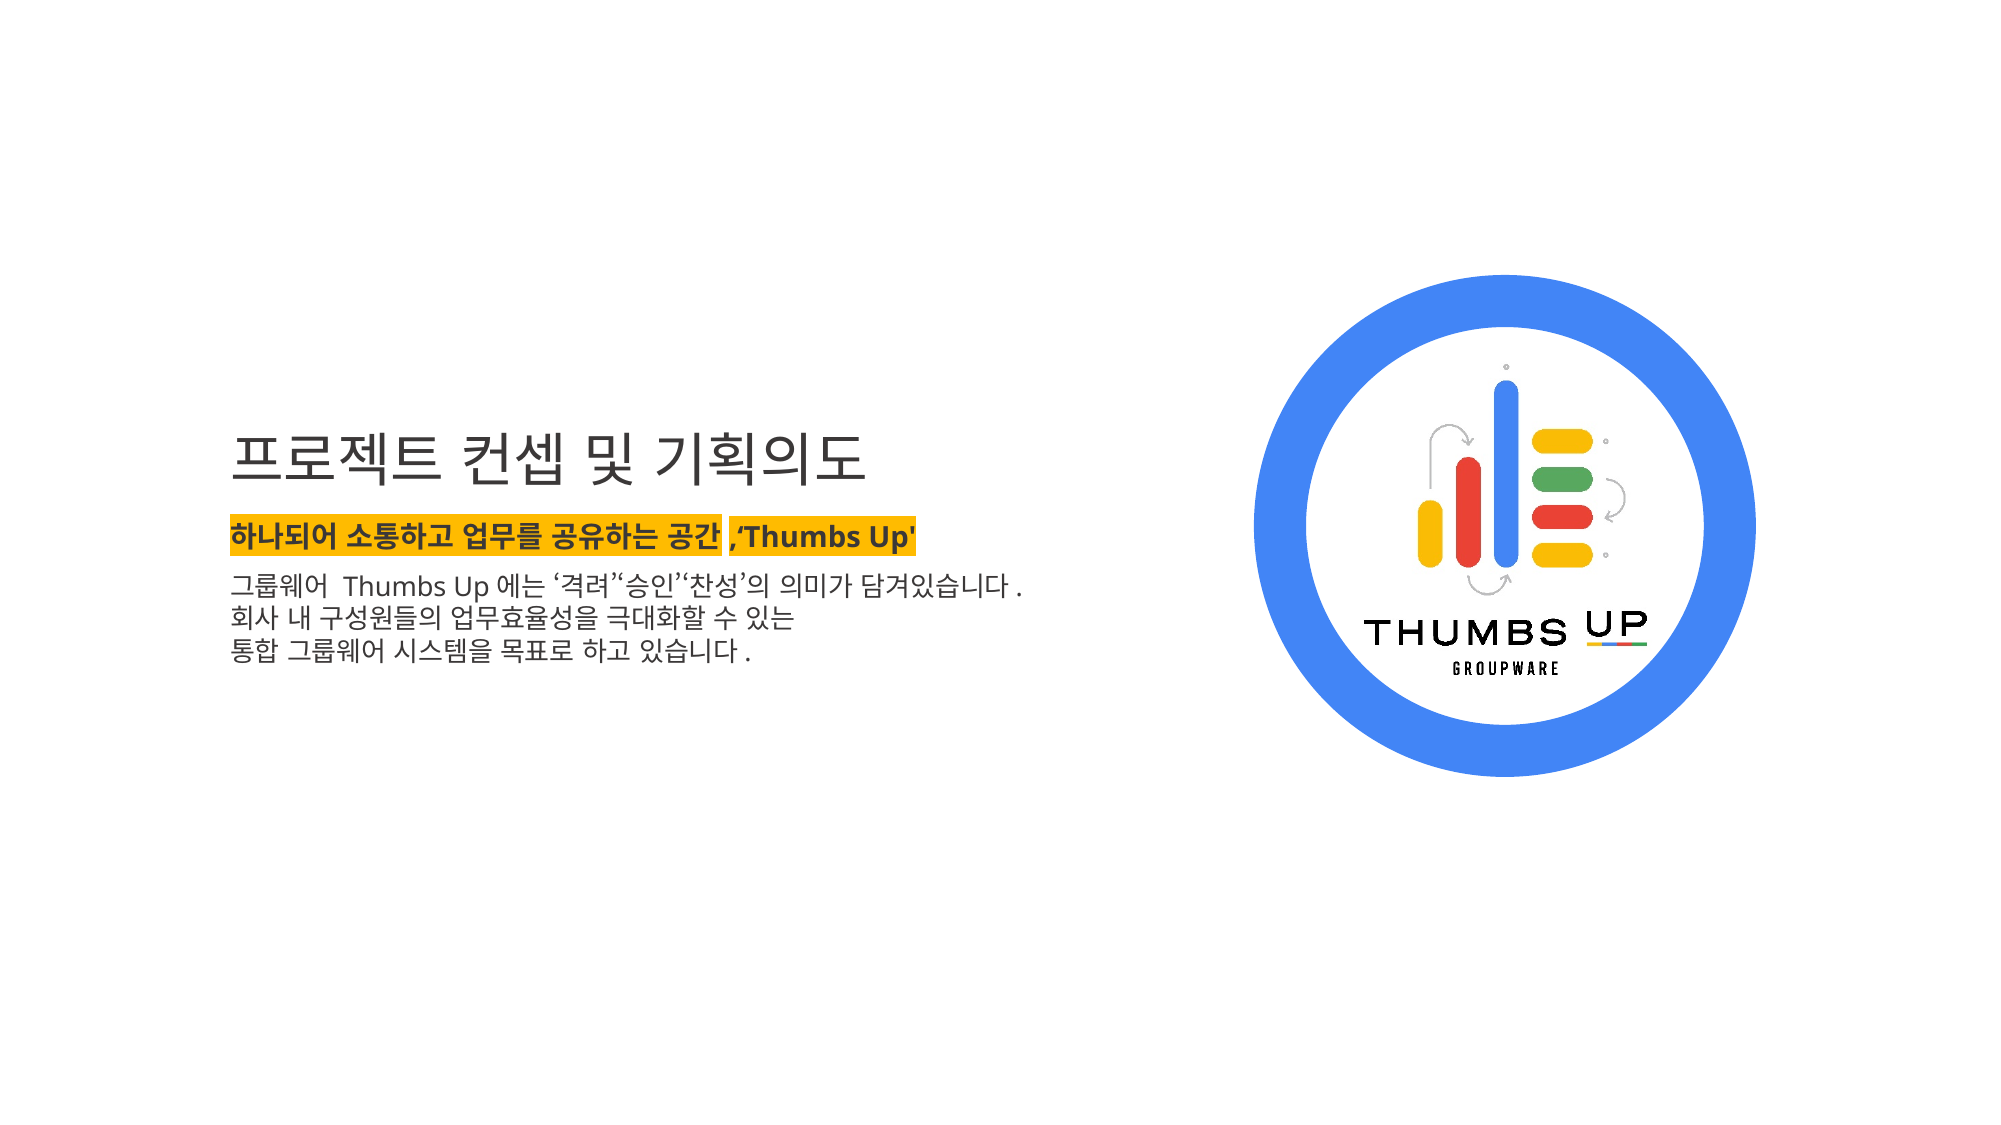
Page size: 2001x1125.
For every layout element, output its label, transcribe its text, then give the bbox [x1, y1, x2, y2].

text_box 하나되어 소통하고 업무를 공유하는 공간,‘Thumbs Up' [215, 511, 943, 561]
picture [1350, 348, 1675, 685]
text_box 그룹웨어 Thumbs Up에는 ‘격려’‘승인’‘찬성’의 의미가 담겨있습니다. 회사 내 구성원들의 업무효율성을 극대화할 수 있는 통합 그룹웨어 시스템을 목표로 하고 있습니다. [215, 561, 1333, 674]
text_box [1675, 377, 1731, 675]
text_box [1278, 361, 1666, 752]
text_box 프로젝트 컨셉 및 기획의도 [215, 415, 1000, 500]
text_box [1365, 299, 1645, 348]
